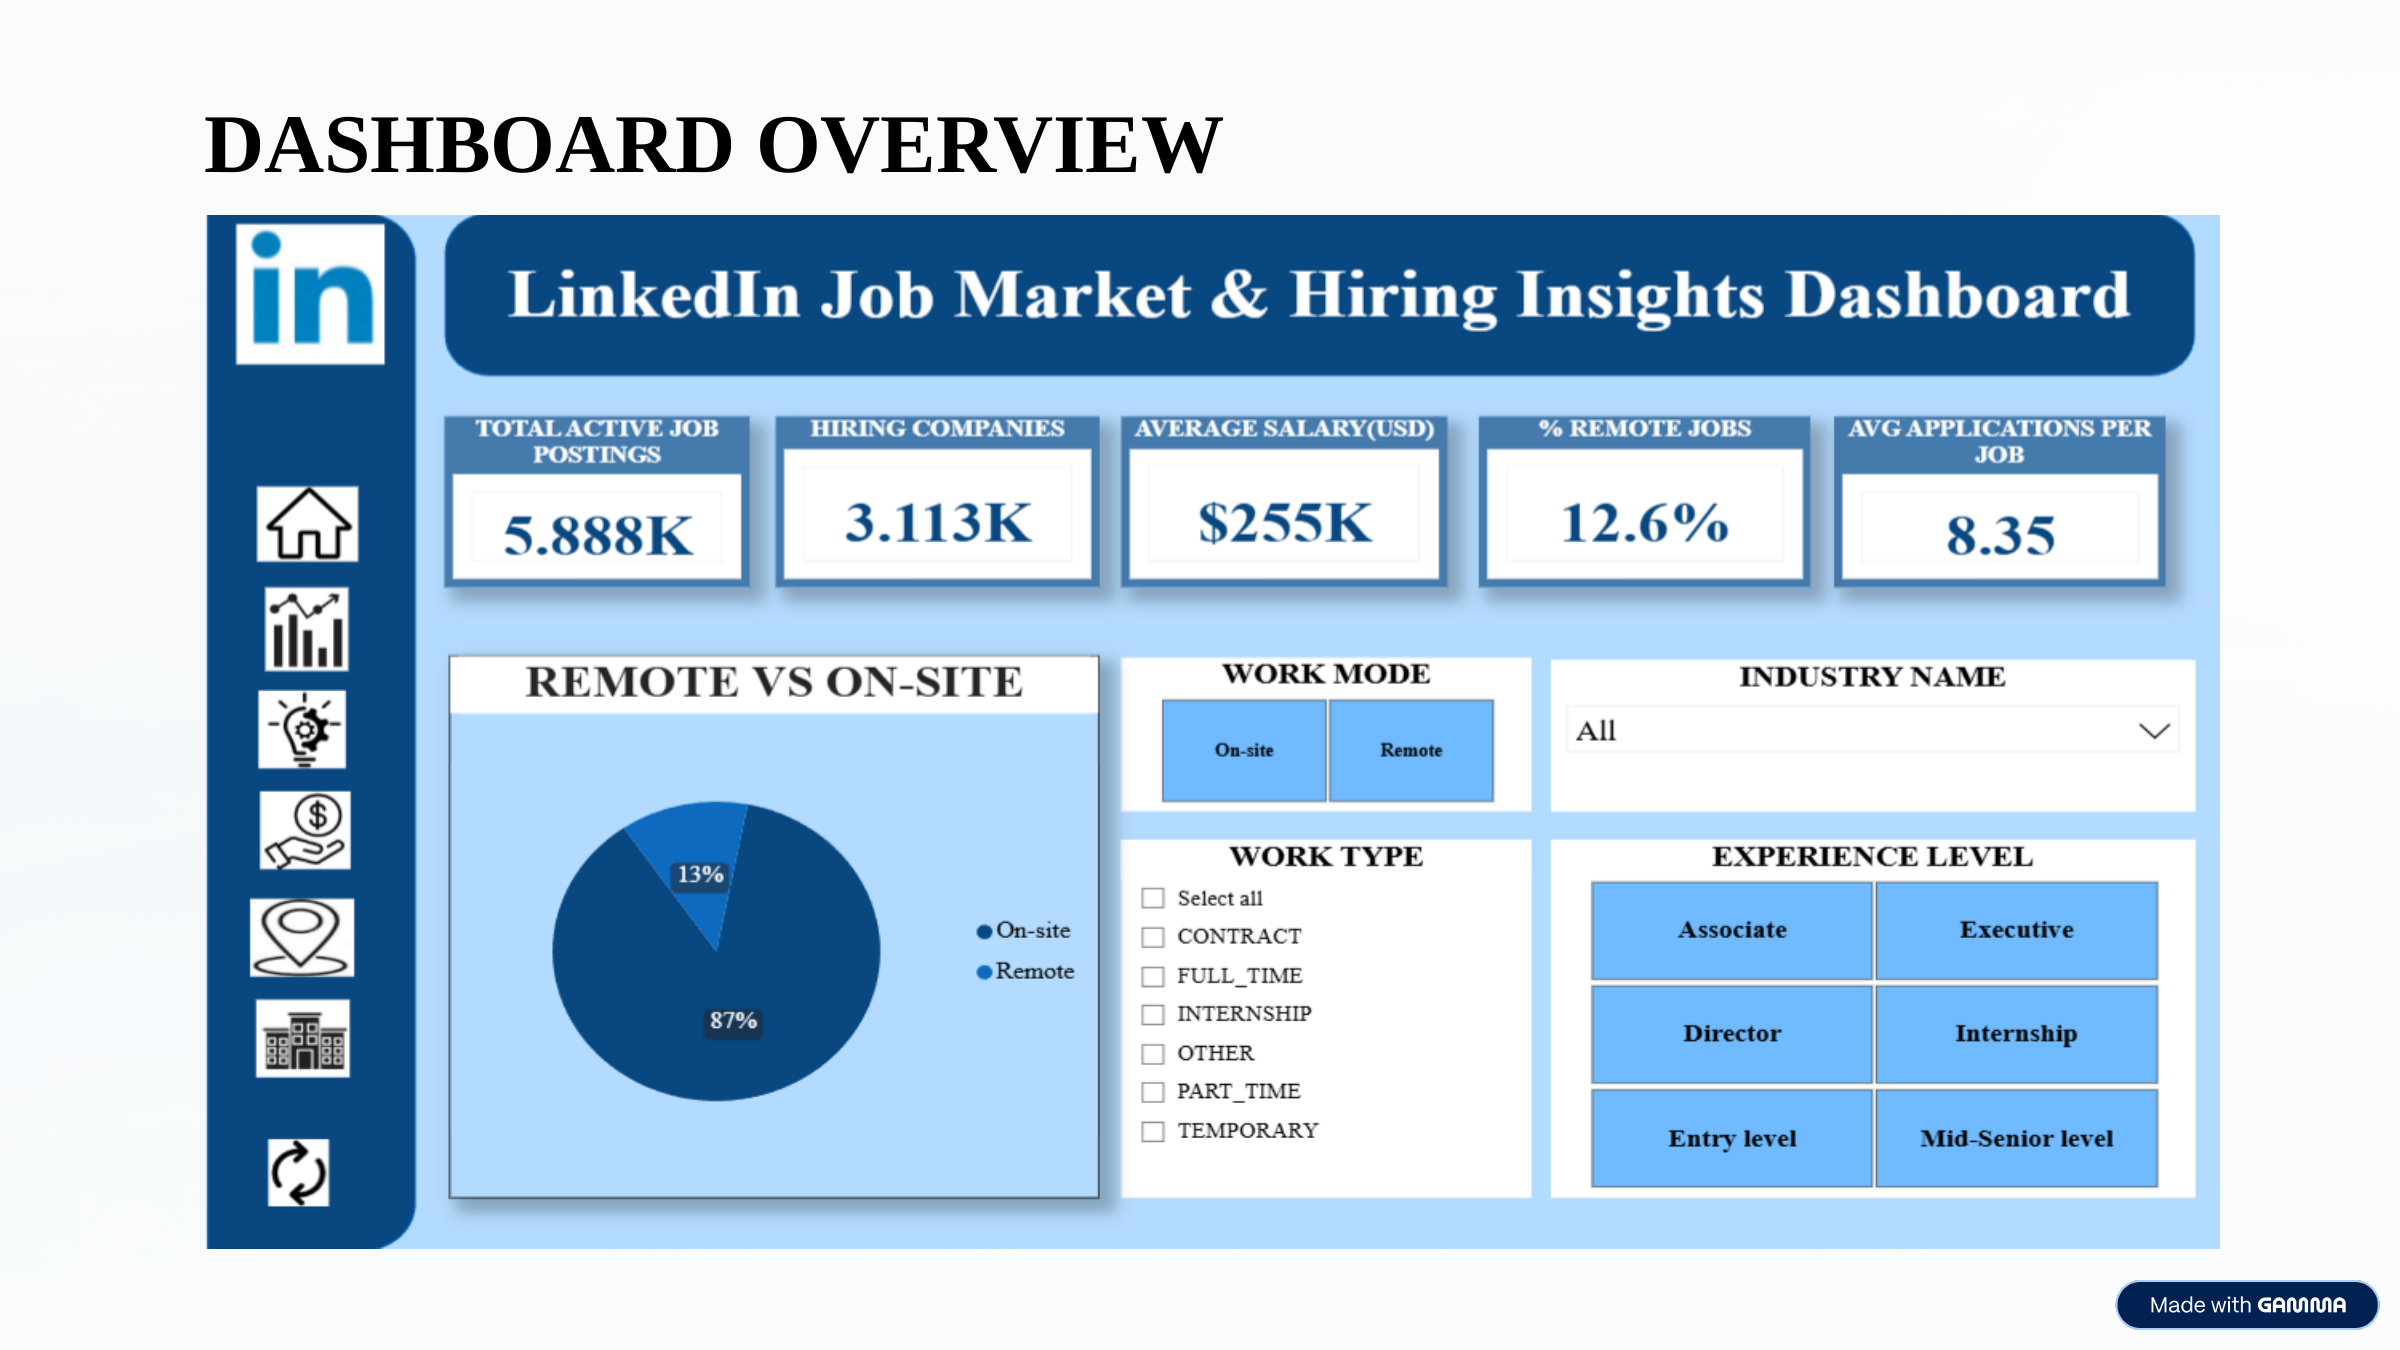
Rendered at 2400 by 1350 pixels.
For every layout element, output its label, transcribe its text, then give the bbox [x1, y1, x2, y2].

picture [2106, 1271, 2389, 1339]
text_box DASHBOARD OVERVIEW [204, 67, 2270, 216]
picture [204, 215, 2220, 1249]
